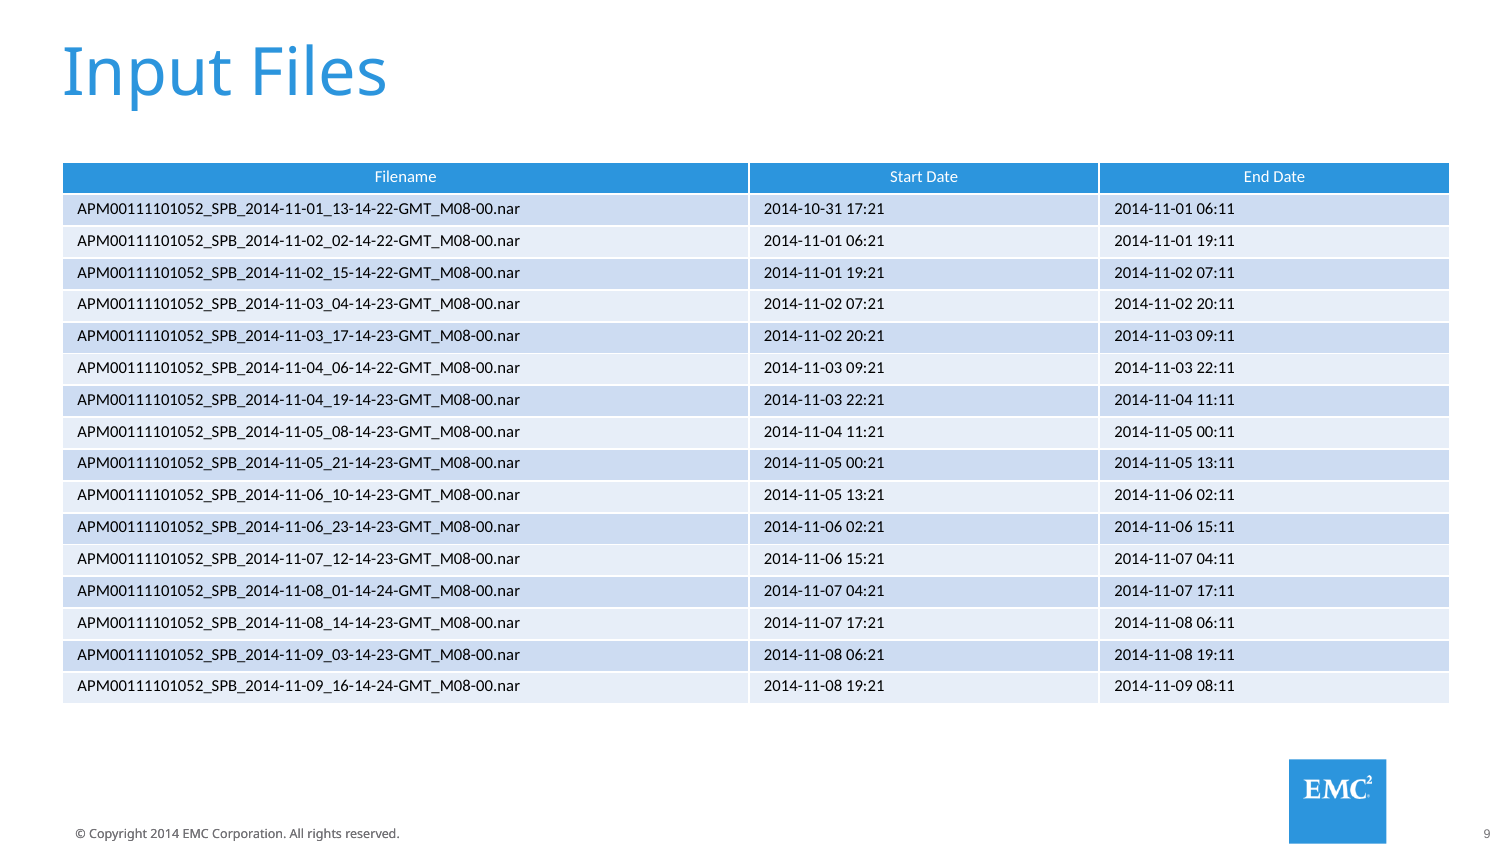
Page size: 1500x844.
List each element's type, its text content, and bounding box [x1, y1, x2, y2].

table_cell APM00111101052_SPB_2014-11-08_14-14-23-GMT_M08-00.nar [63, 609, 748, 639]
table_cell 2014-11-01 06:11 [1100, 195, 1449, 225]
table_cell 2014-11-08 19:21 [750, 673, 1098, 703]
table_cell APM00111101052_SPB_2014-11-09_03-14-23-GMT_M08-00.nar [63, 641, 748, 671]
table_cell 2014-11-04 11:11 [1100, 386, 1449, 416]
table_cell 2014-11-01 19:21 [750, 259, 1098, 289]
table_header End Date [1100, 163, 1449, 193]
table_cell 2014-11-02 20:21 [750, 323, 1098, 353]
table_cell 2014-11-05 00:11 [1100, 418, 1449, 448]
table_cell 2014-11-01 06:21 [750, 227, 1098, 257]
table_cell 2014-11-03 22:11 [1100, 354, 1449, 384]
table_cell 2014-11-04 11:21 [750, 418, 1098, 448]
table_cell 2014-11-06 15:21 [750, 545, 1098, 575]
table_cell APM00111101052_SPB_2014-11-08_01-14-24-GMT_M08-00.nar [63, 577, 748, 607]
table_cell APM00111101052_SPB_2014-11-04_19-14-23-GMT_M08-00.nar [63, 386, 748, 416]
table_cell APM00111101052_SPB_2014-11-02_02-14-22-GMT_M08-00.nar [63, 227, 748, 257]
table_cell APM00111101052_SPB_2014-11-01_13-14-22-GMT_M08-00.nar [63, 195, 748, 225]
table_cell 2014-11-03 22:21 [750, 386, 1098, 416]
table_header Filename [63, 163, 748, 193]
table_cell APM00111101052_SPB_2014-11-03_17-14-23-GMT_M08-00.nar [63, 323, 748, 353]
picture [1303, 775, 1372, 799]
table_cell 2014-11-03 09:21 [750, 354, 1098, 384]
table_cell APM00111101052_SPB_2014-11-02_15-14-22-GMT_M08-00.nar [63, 259, 748, 289]
table_cell 2014-11-07 04:21 [750, 577, 1098, 607]
table_cell 2014-11-05 13:21 [750, 482, 1098, 512]
table_cell APM00111101052_SPB_2014-11-05_21-14-23-GMT_M08-00.nar [63, 450, 748, 480]
table_cell 2014-11-02 07:11 [1100, 259, 1449, 289]
title Input Files [62, 37, 1450, 113]
table_cell 2014-11-08 06:11 [1100, 609, 1449, 639]
table_cell 2014-11-01 19:11 [1100, 227, 1449, 257]
table_cell 2014-11-08 06:21 [750, 641, 1098, 671]
table_cell 2014-11-07 17:21 [750, 609, 1098, 639]
table_cell 2014-11-03 09:11 [1100, 323, 1449, 353]
table_cell 2014-11-05 00:21 [750, 450, 1098, 480]
table_header Start Date [750, 163, 1098, 193]
table_cell 2014-11-06 15:11 [1100, 514, 1449, 544]
table_cell 2014-11-07 04:11 [1100, 545, 1449, 575]
table_cell APM00111101052_SPB_2014-11-06_23-14-23-GMT_M08-00.nar [63, 514, 748, 544]
table_cell 2014-11-02 07:21 [750, 291, 1098, 321]
table_cell 2014-11-08 19:11 [1100, 641, 1449, 671]
table_cell 2014-11-09 08:11 [1100, 673, 1449, 703]
table_cell APM00111101052_SPB_2014-11-09_16-14-24-GMT_M08-00.nar [63, 673, 748, 703]
table_cell APM00111101052_SPB_2014-11-07_12-14-23-GMT_M08-00.nar [63, 545, 748, 575]
table_cell 2014-10-31 17:21 [750, 195, 1098, 225]
table_cell 2014-11-06 02:21 [750, 514, 1098, 544]
table_cell 2014-11-07 17:11 [1100, 577, 1449, 607]
table_cell APM00111101052_SPB_2014-11-04_06-14-22-GMT_M08-00.nar [63, 354, 748, 384]
table_cell APM00111101052_SPB_2014-11-06_10-14-23-GMT_M08-00.nar [63, 482, 748, 512]
table_cell APM00111101052_SPB_2014-11-05_08-14-23-GMT_M08-00.nar [63, 418, 748, 448]
table_cell APM00111101052_SPB_2014-11-03_04-14-23-GMT_M08-00.nar [63, 291, 748, 321]
table_cell 2014-11-05 13:11 [1100, 450, 1449, 480]
table_cell 2014-11-06 02:11 [1100, 482, 1449, 512]
table_cell 2014-11-02 20:11 [1100, 291, 1449, 321]
